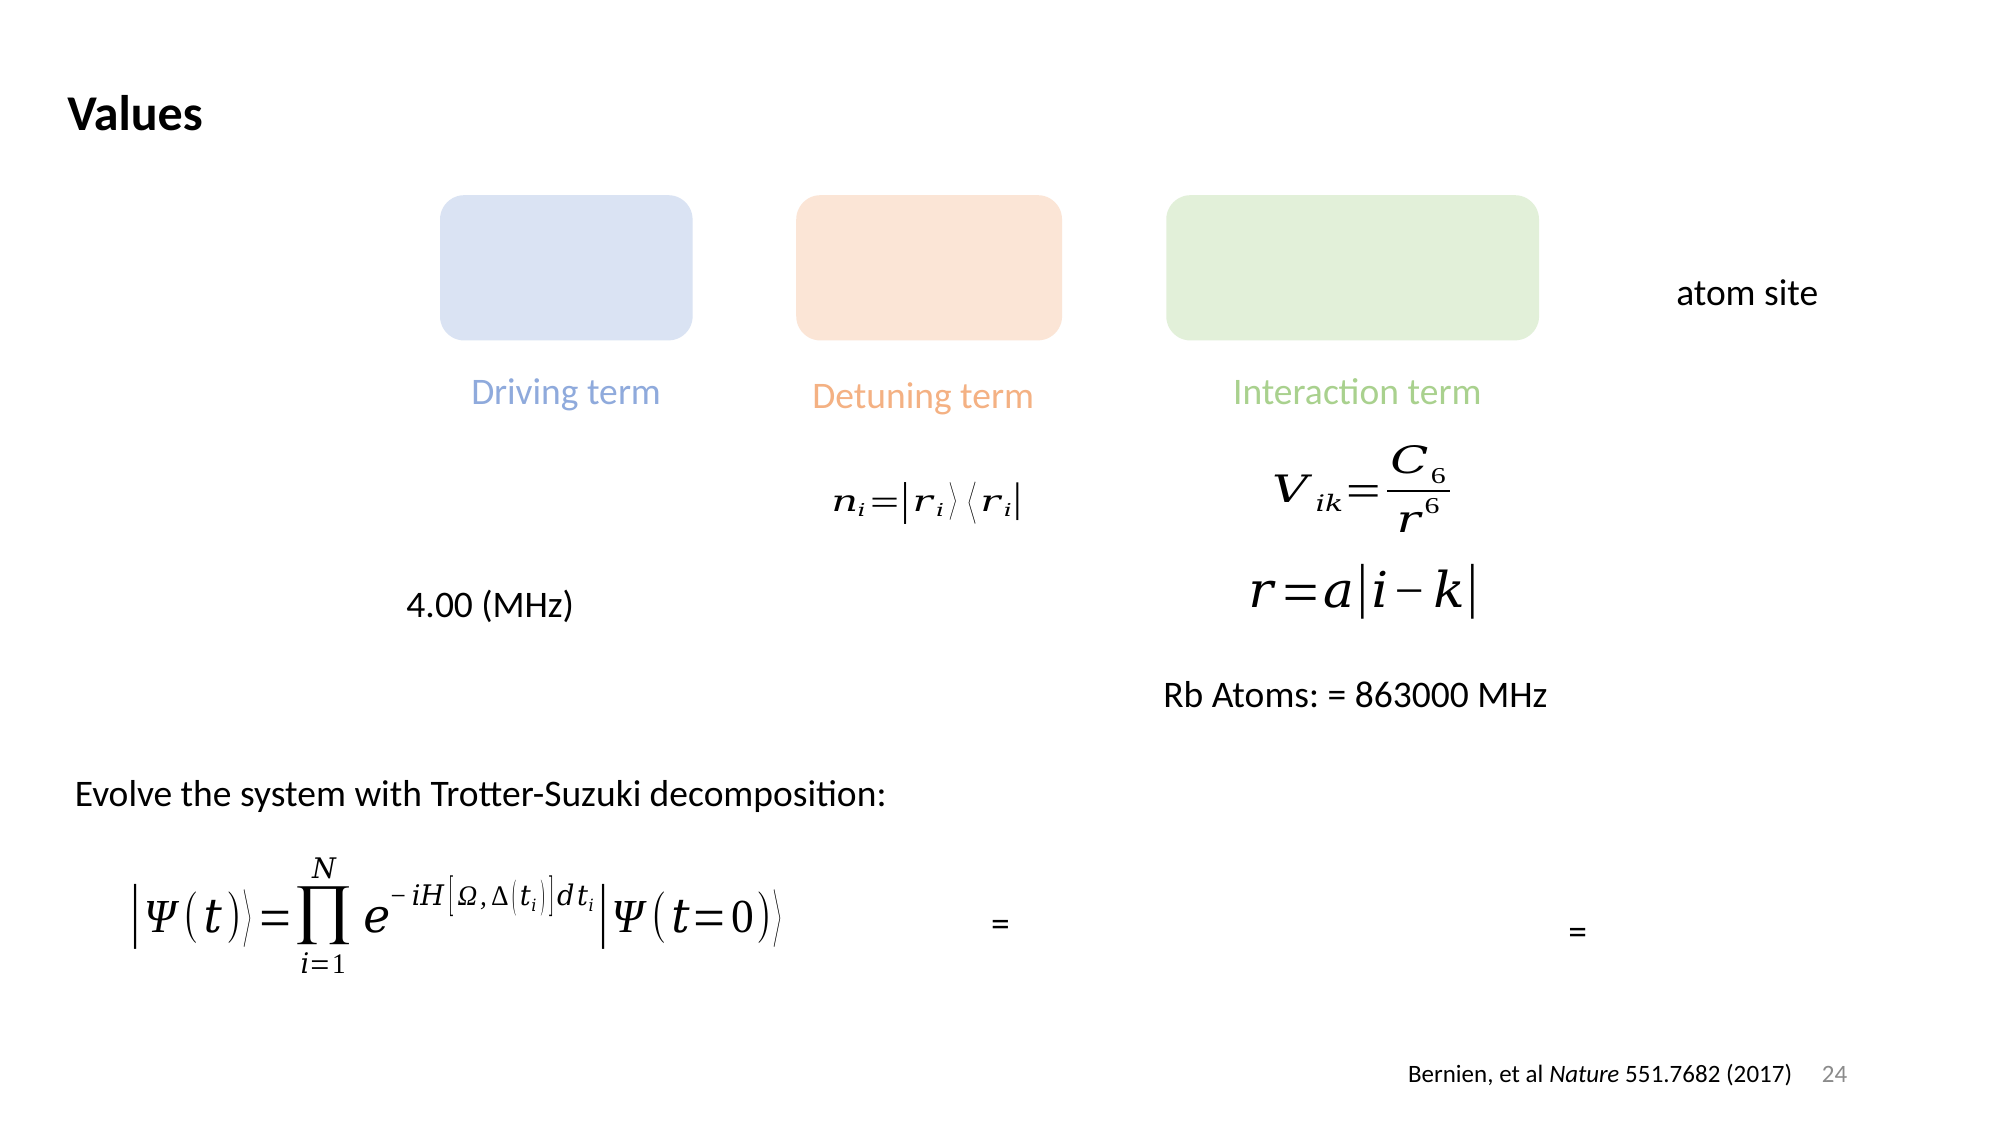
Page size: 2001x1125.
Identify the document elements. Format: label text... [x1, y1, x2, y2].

text_box [1165, 194, 1541, 342]
text_box Interaction term [1218, 360, 1506, 420]
text_box Driving term [456, 360, 677, 420]
text_box Detuning term [797, 363, 1050, 469]
text_box Evolve the system with Trotter-Suzuki decomposition: [59, 761, 911, 821]
slide_number 24 [1412, 1042, 1863, 1103]
text_box [795, 194, 1064, 342]
title Values [52, 46, 891, 183]
text_box Bernien, et al Nature 551.7682 (2017) [1392, 1049, 1808, 1095]
text_box [438, 194, 694, 342]
